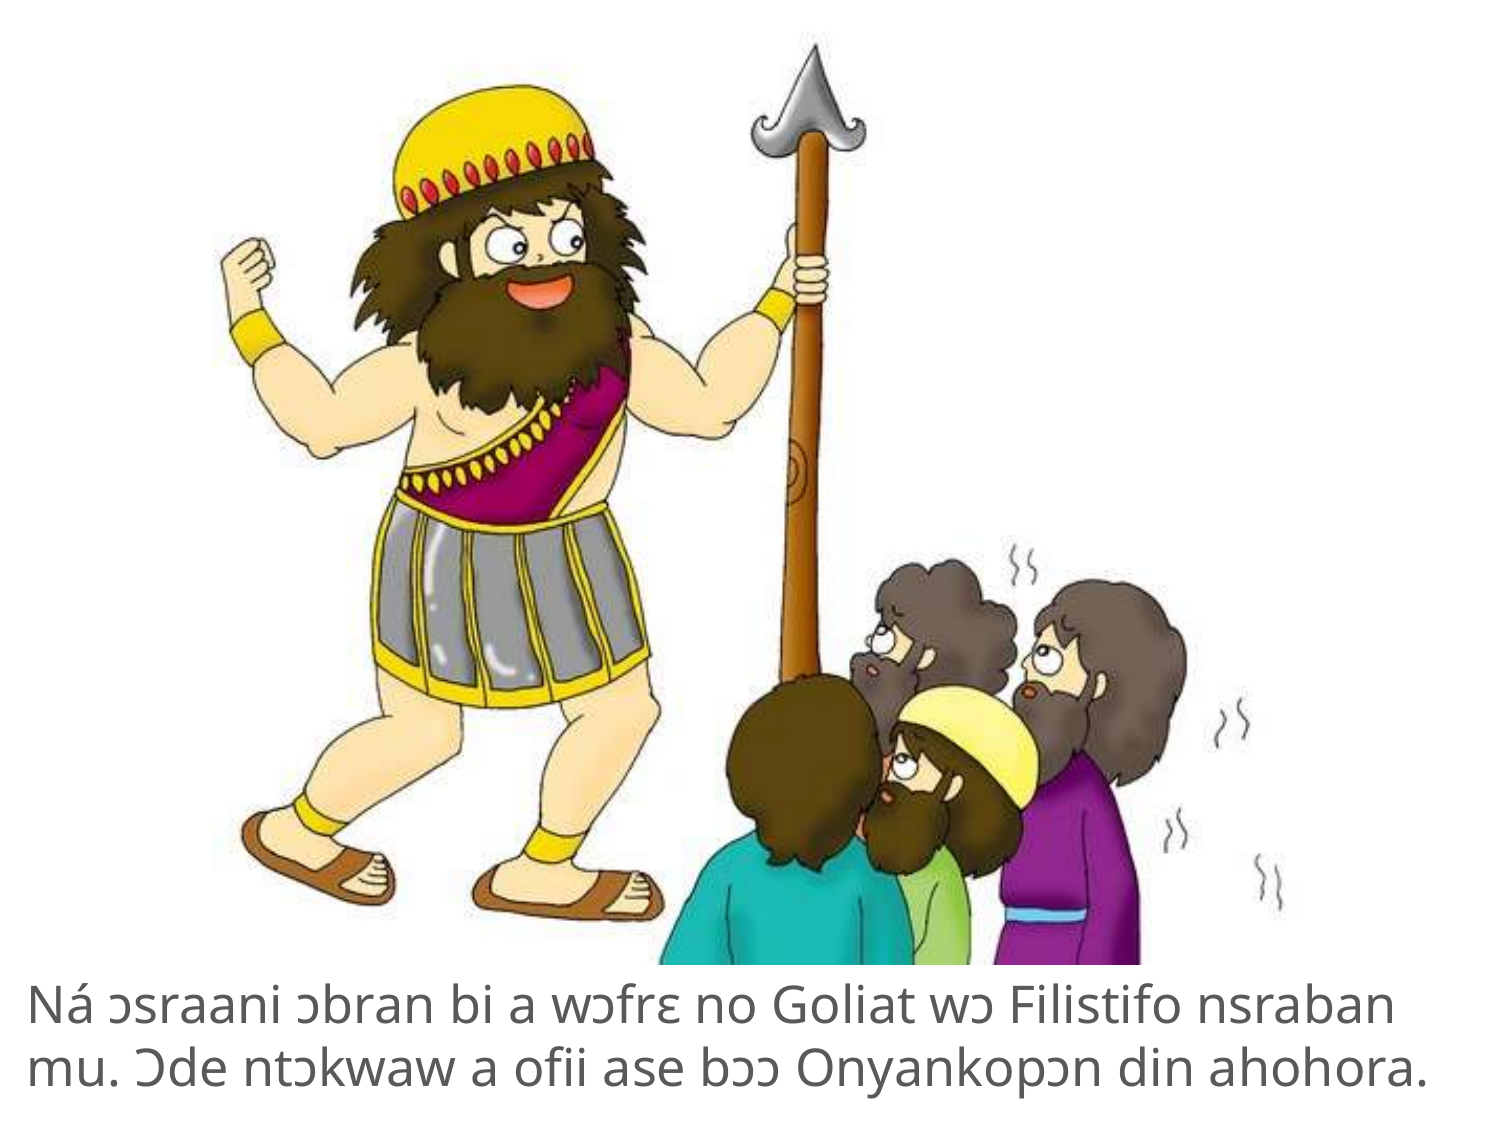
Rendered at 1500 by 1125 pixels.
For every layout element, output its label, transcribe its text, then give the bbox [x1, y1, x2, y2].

picture [79, 0, 1442, 965]
text_box Ná ɔsraani ɔbran bi a wɔfrɛ no Goliat wɔ Filistifo nsraban mu. Ɔde ntɔkwaw a ofii ase bɔɔ Onyankopɔn din ahohora. [11, 964, 1483, 1104]
